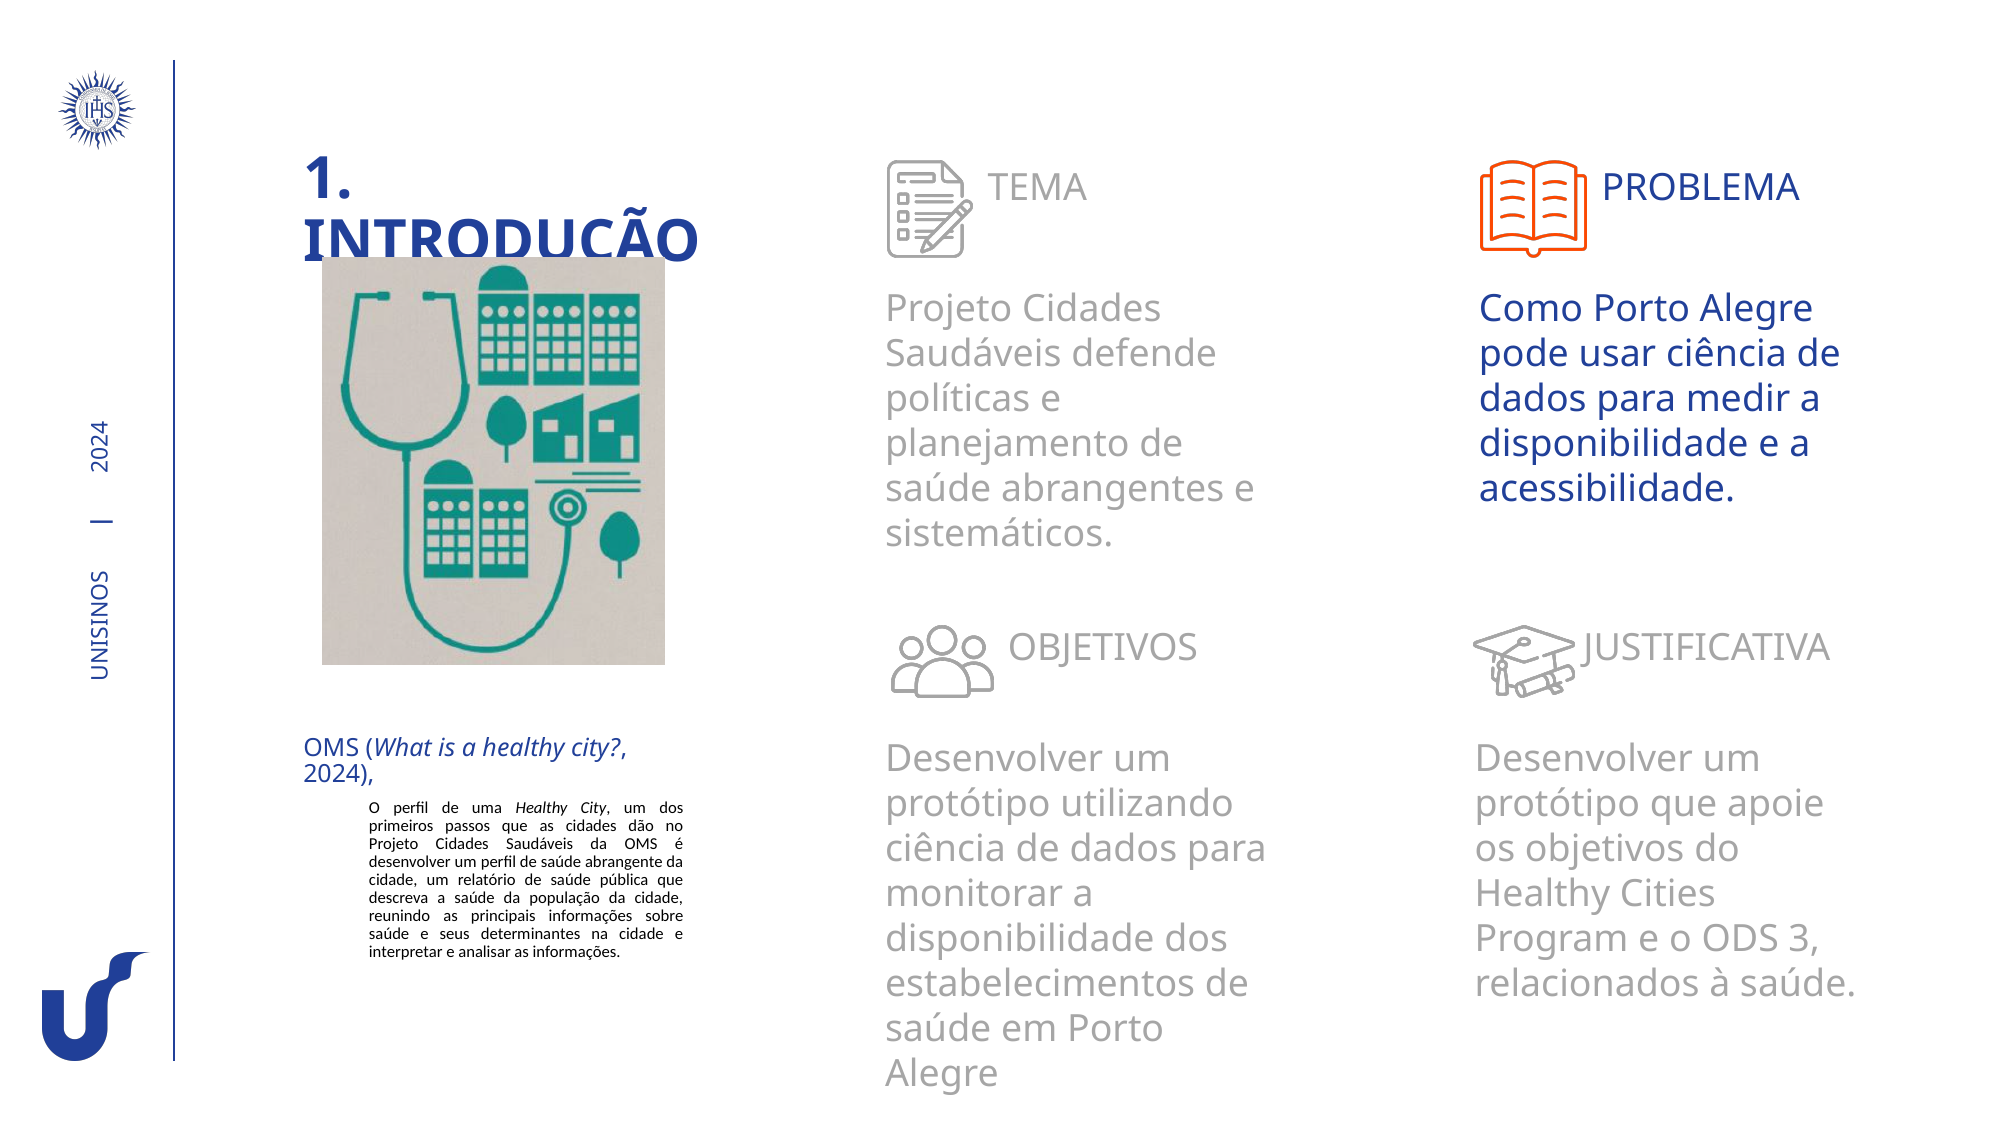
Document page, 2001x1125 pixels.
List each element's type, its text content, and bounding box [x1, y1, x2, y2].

text_box Projeto Cidades Saudáveis defende políticas e planejamento de saúde abrangentes e sistemáticos. [870, 277, 1289, 562]
text_box OBJETIVOS [993, 615, 1412, 676]
text_box Desenvolver um protótipo utilizando ciência de dados para monitorar a disponibilidade dos estabelecimentos de saúde em Porto Alegre [870, 726, 1289, 1102]
picture [58, 70, 136, 150]
text_box Como Porto Alegre pode usar ciência de dados para medir a disponibilidade e a acessibilidade. [1464, 277, 1883, 517]
text_box Desenvolver um protótipo que apoie os objetivos do Healthy Cities Program e o ODS 3, relacionados à saúde. [1459, 726, 1878, 1012]
picture [1473, 625, 1575, 698]
picture [887, 160, 973, 258]
picture [322, 257, 665, 665]
text_box TEMA [972, 155, 1391, 216]
title 1. INTRODUÇÃO [288, 121, 762, 302]
text_box JUSTIFICATIVA [1568, 615, 1987, 676]
picture [1480, 160, 1587, 258]
picture [42, 952, 151, 1061]
list OMS (What is a healthy city?, 2024), O perfil de uma Healthy City, um dos primeiros passos que as cidades dão no Projeto Cidades Saudáveis da OMS é desenvolver um perfil de saúde abrangente da cidade, um relatório de saúde pública que descreva a saúde da população da cidade, reunindo as principais informações sobre saúde e seus determinantes na cidade e interpretar e analisar as informações. [288, 727, 699, 1035]
picture [891, 625, 994, 698]
text_box PROBLEMA [1586, 155, 2000, 216]
